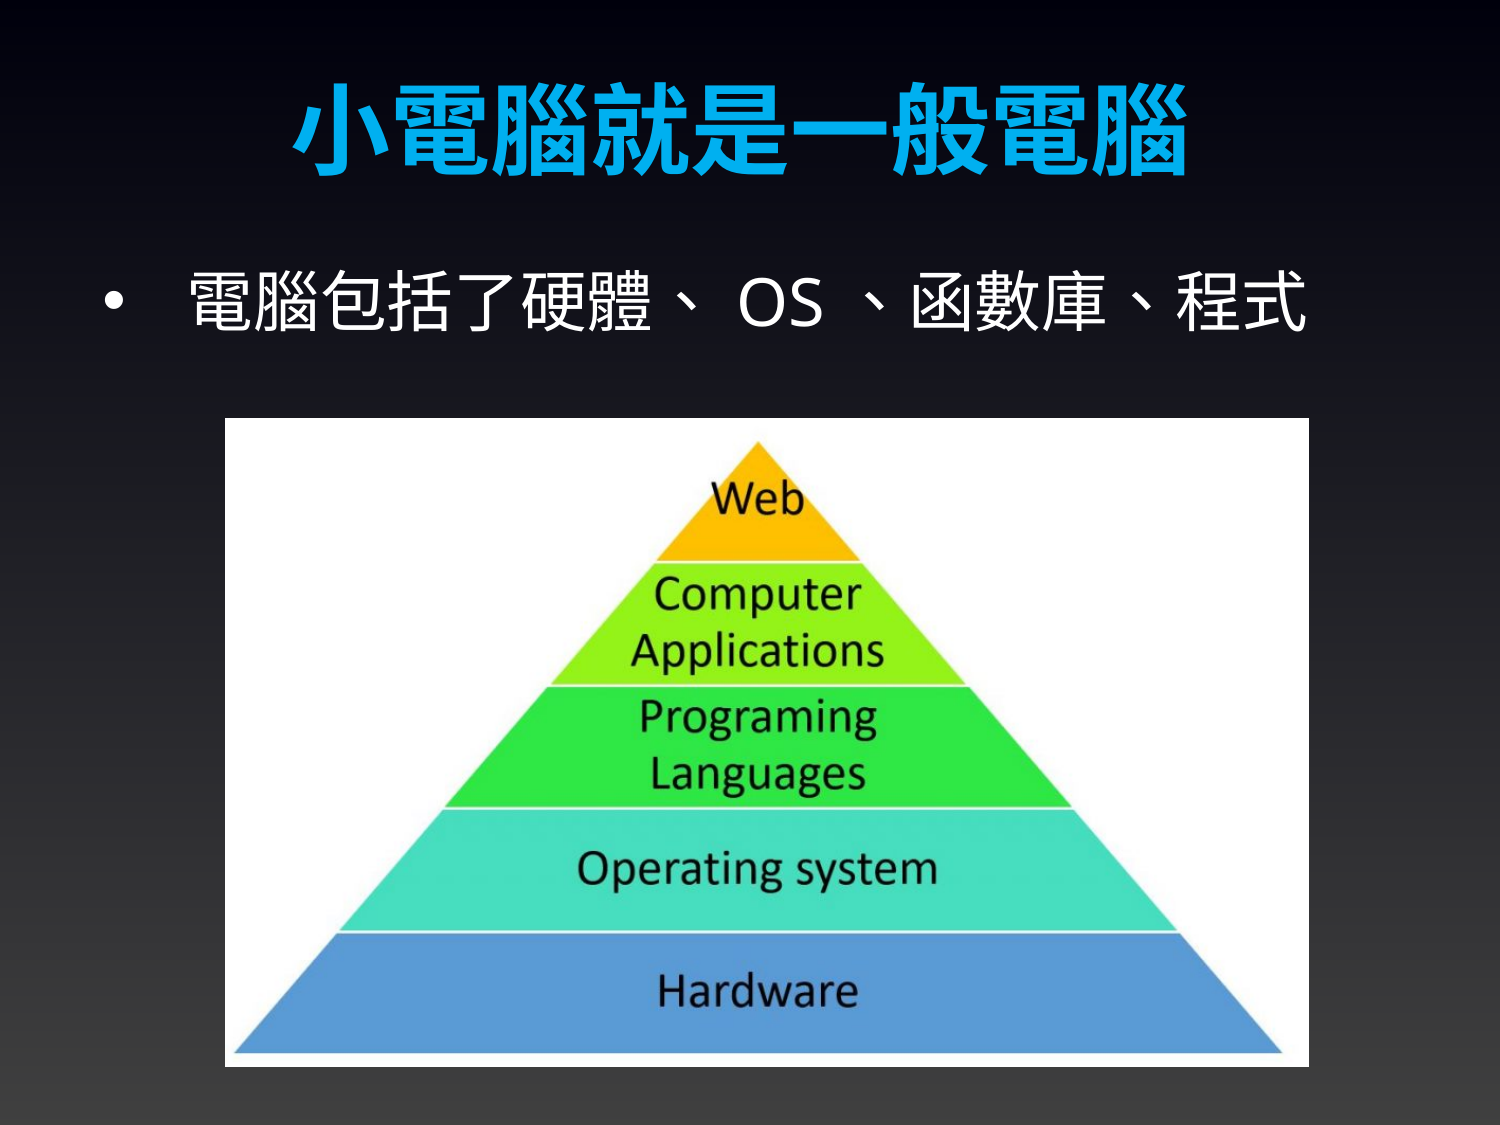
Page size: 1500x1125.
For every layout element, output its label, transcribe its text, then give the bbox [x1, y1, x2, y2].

text_box 電腦包括了硬體、OS、函數庫、程式 [87, 252, 1413, 348]
picture [225, 418, 1309, 1067]
text_box 小電腦就是一般電腦 [275, 40, 1225, 203]
